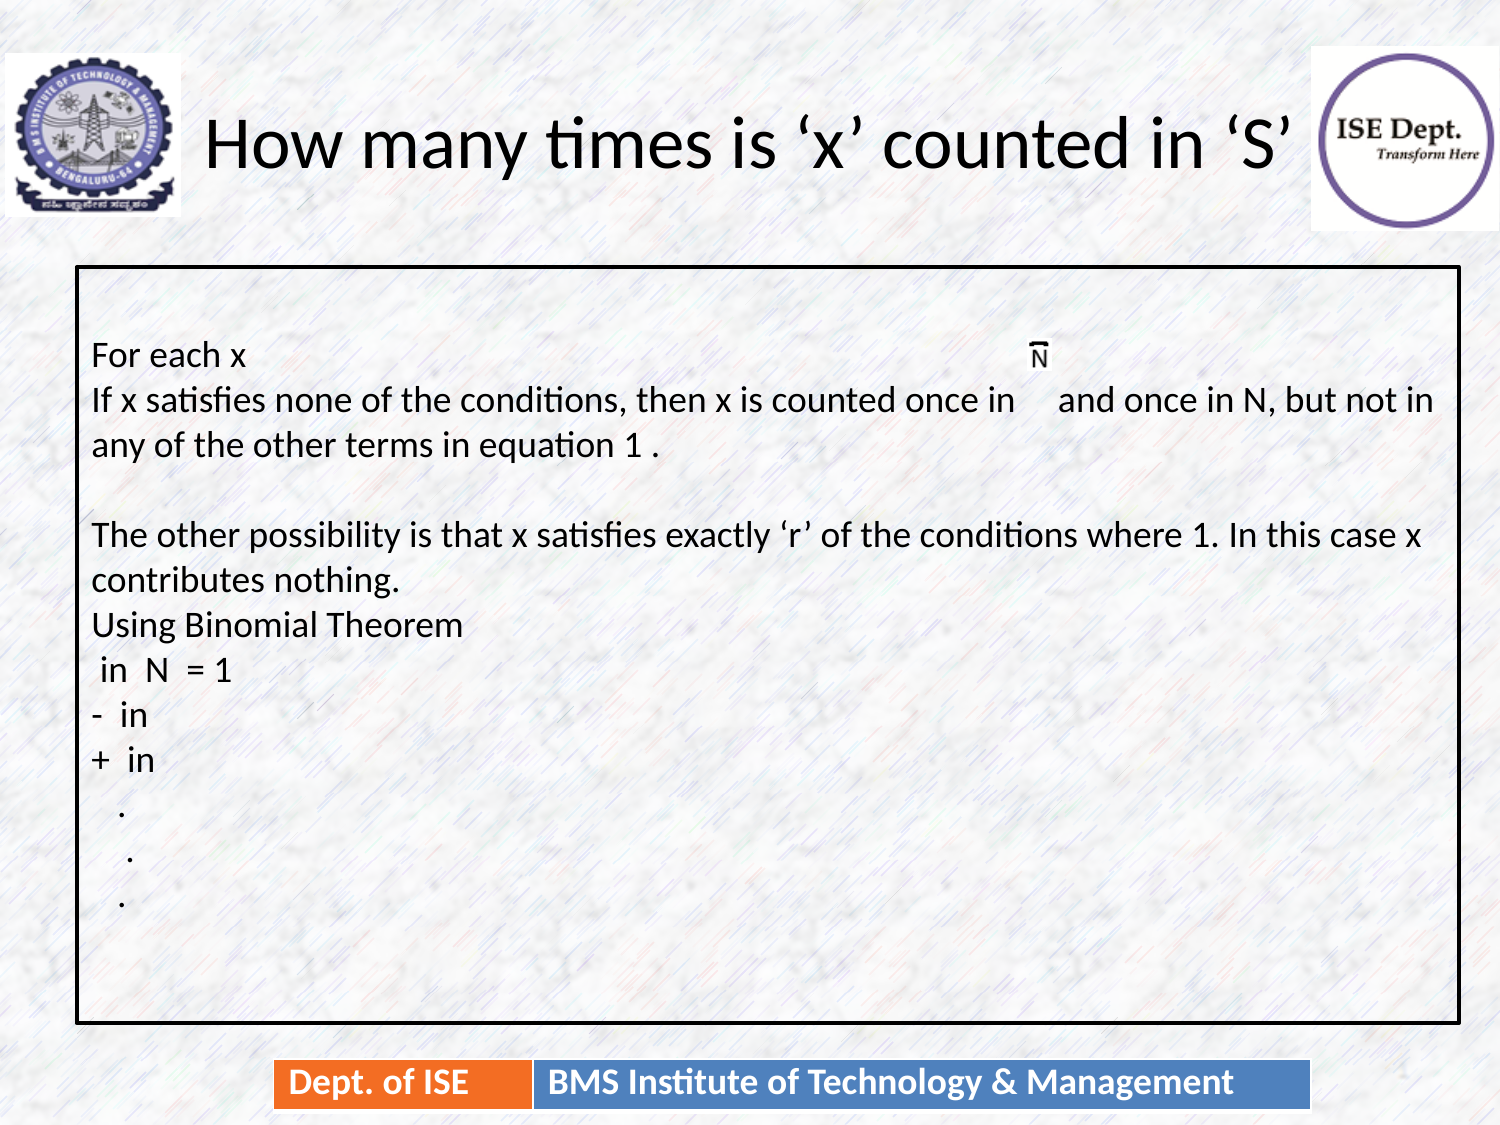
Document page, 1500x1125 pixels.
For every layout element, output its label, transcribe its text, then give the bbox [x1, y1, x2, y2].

title How many times is ‘x’ counted in ‘S’ [75, 45, 1425, 233]
picture [0, 0, 1500, 1125]
slide_number 6 [1074, 1042, 1425, 1103]
